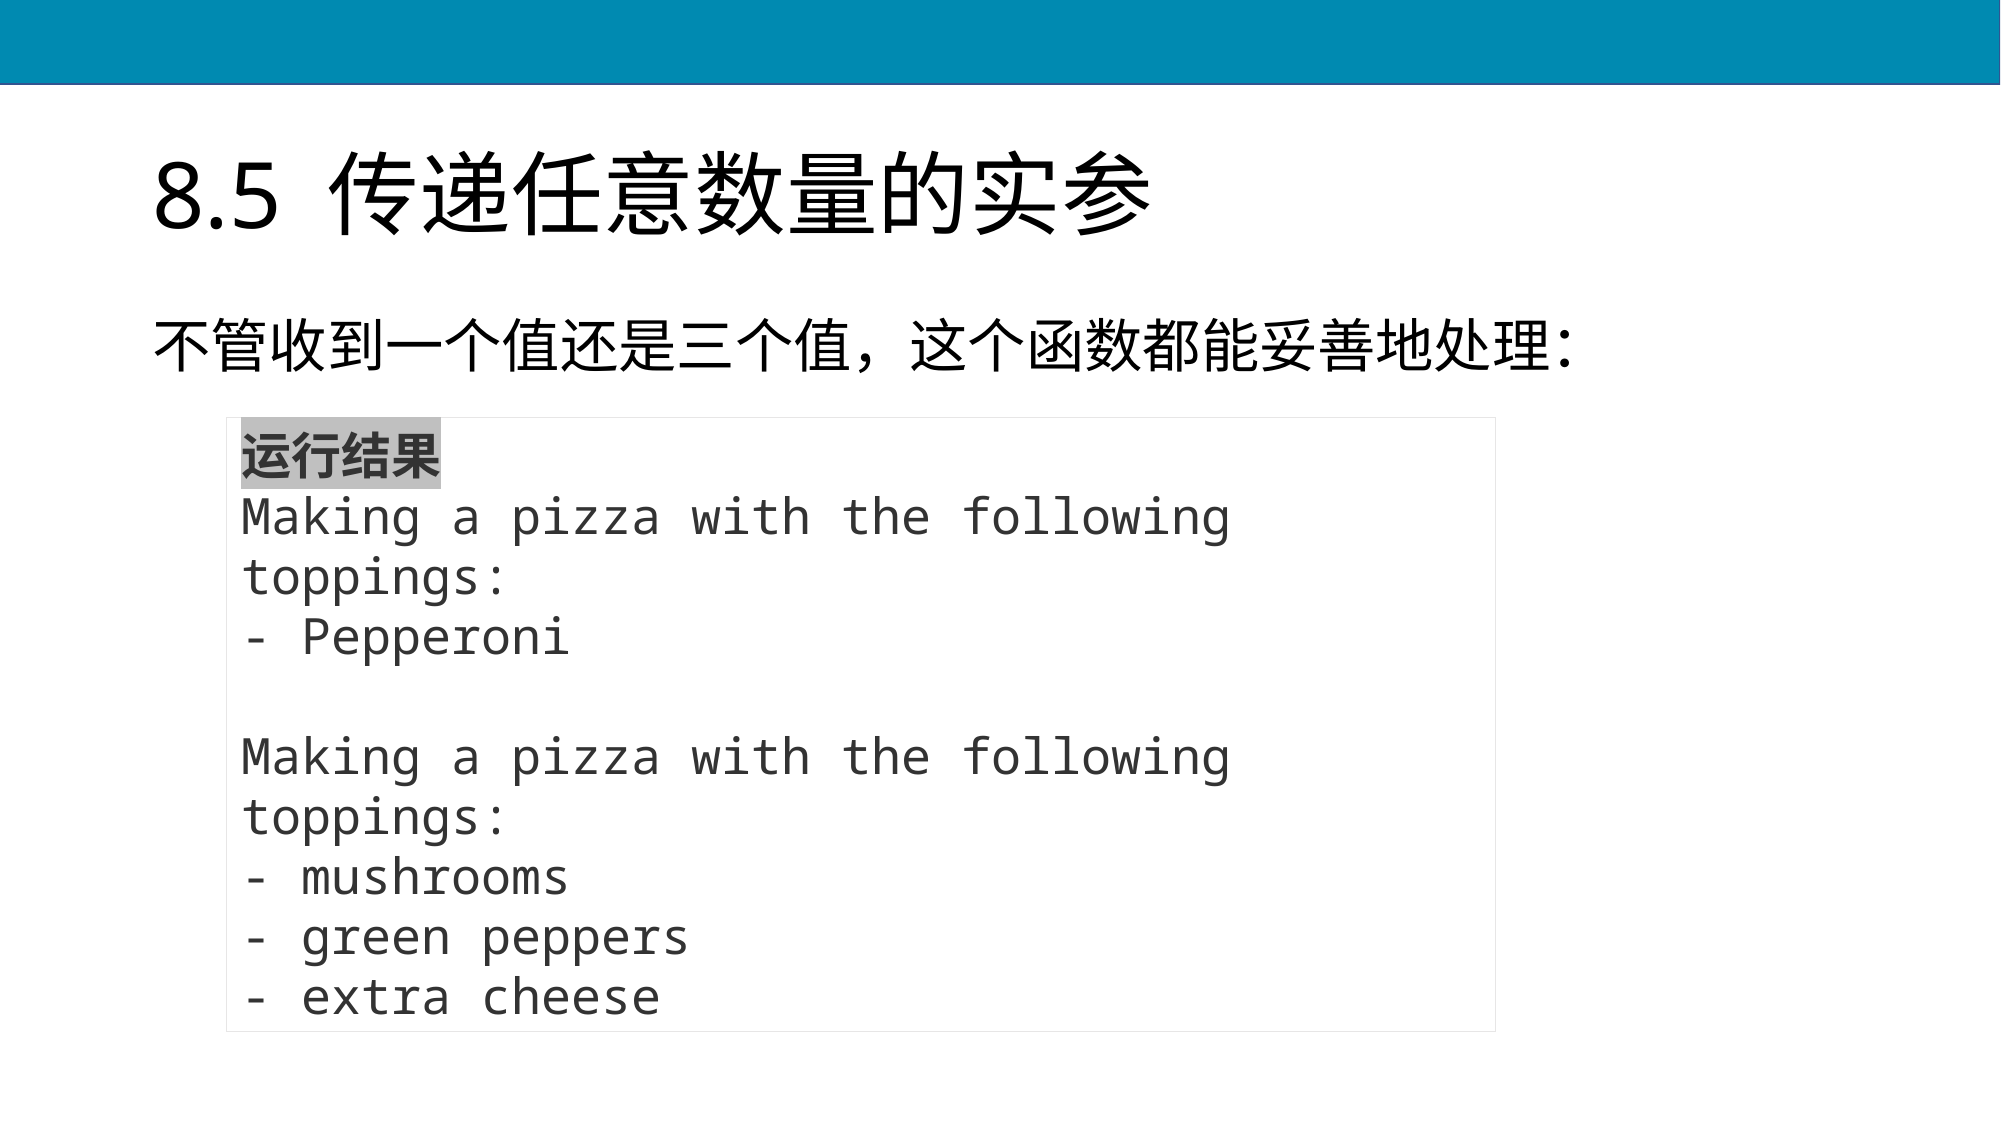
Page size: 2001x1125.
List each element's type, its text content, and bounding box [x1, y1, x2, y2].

list 不管收到一个值还是三个值，这个函数都能妥善地处理： [137, 310, 1863, 1024]
text_box 运行结果 Making a pizza with the following toppings: - Pepperoni Making a pizza with the following toppings: - mushrooms - green peppers - extra cheese [226, 417, 1496, 1032]
title 8.5 传递任意数量的实参 [137, 115, 1863, 282]
